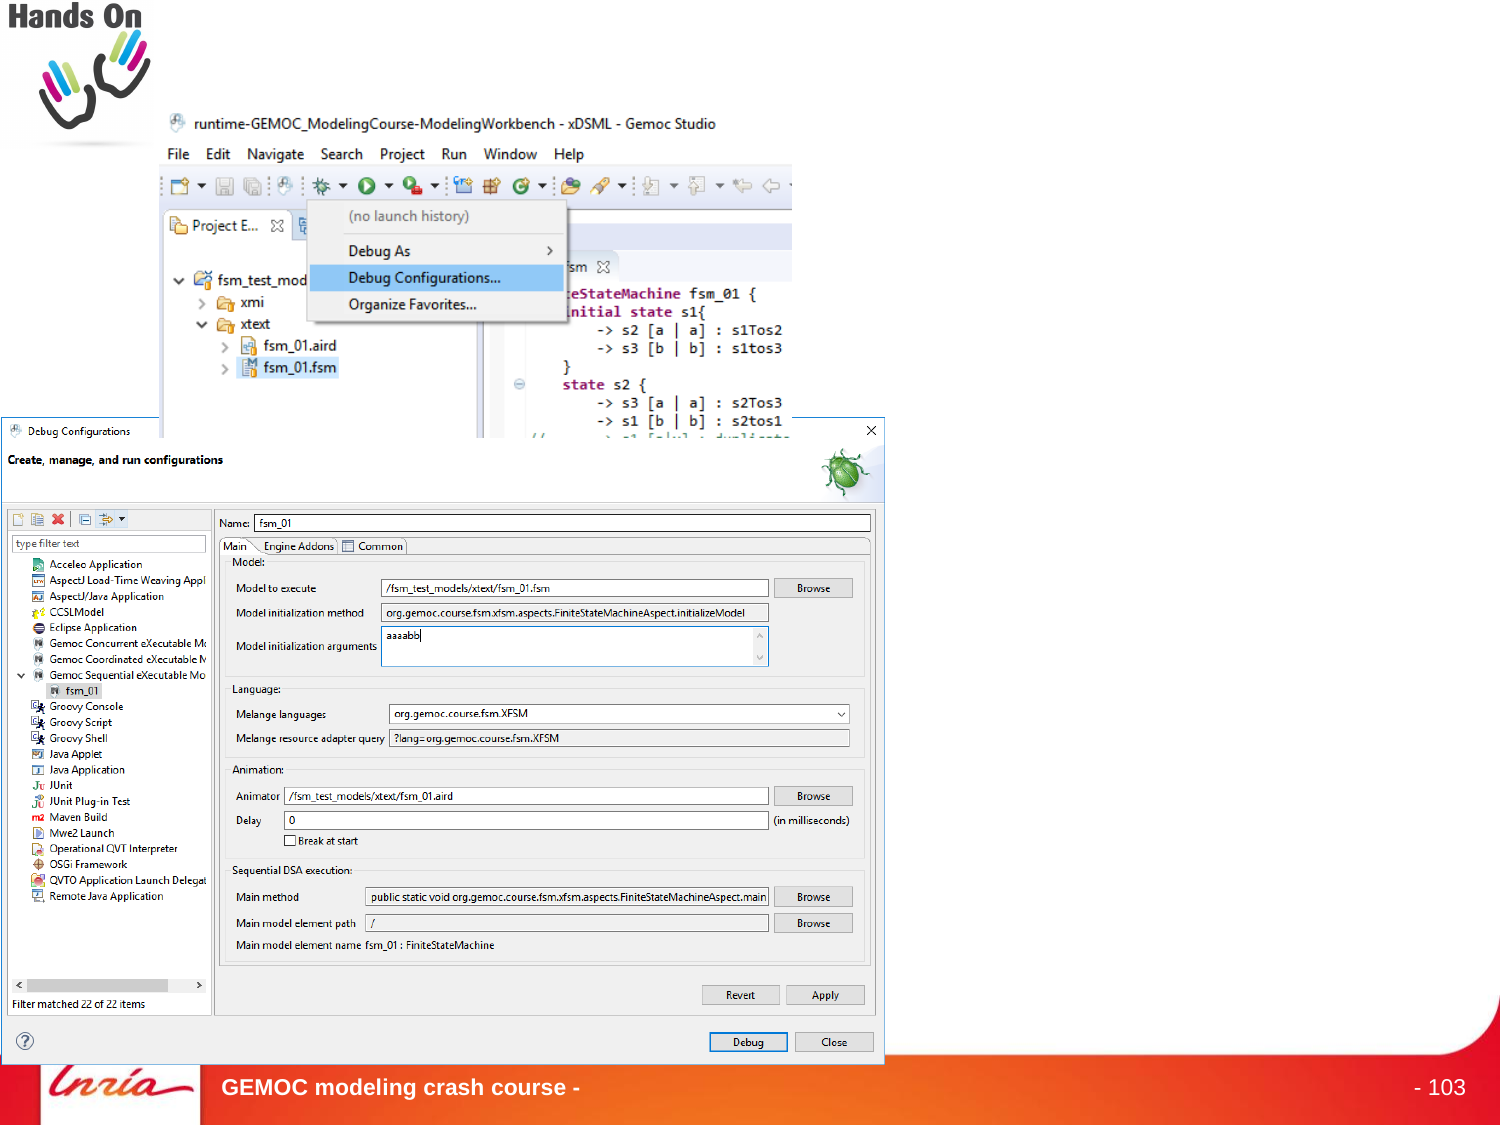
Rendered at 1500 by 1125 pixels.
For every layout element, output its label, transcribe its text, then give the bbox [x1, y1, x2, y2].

title Debug models [221, 57, 1459, 246]
picture [0, 0, 154, 150]
footer GEMOC modeling crash course - [221, 1064, 1078, 1110]
slide_number - 103 [1413, 1064, 1500, 1110]
picture [0, 106, 1500, 1125]
